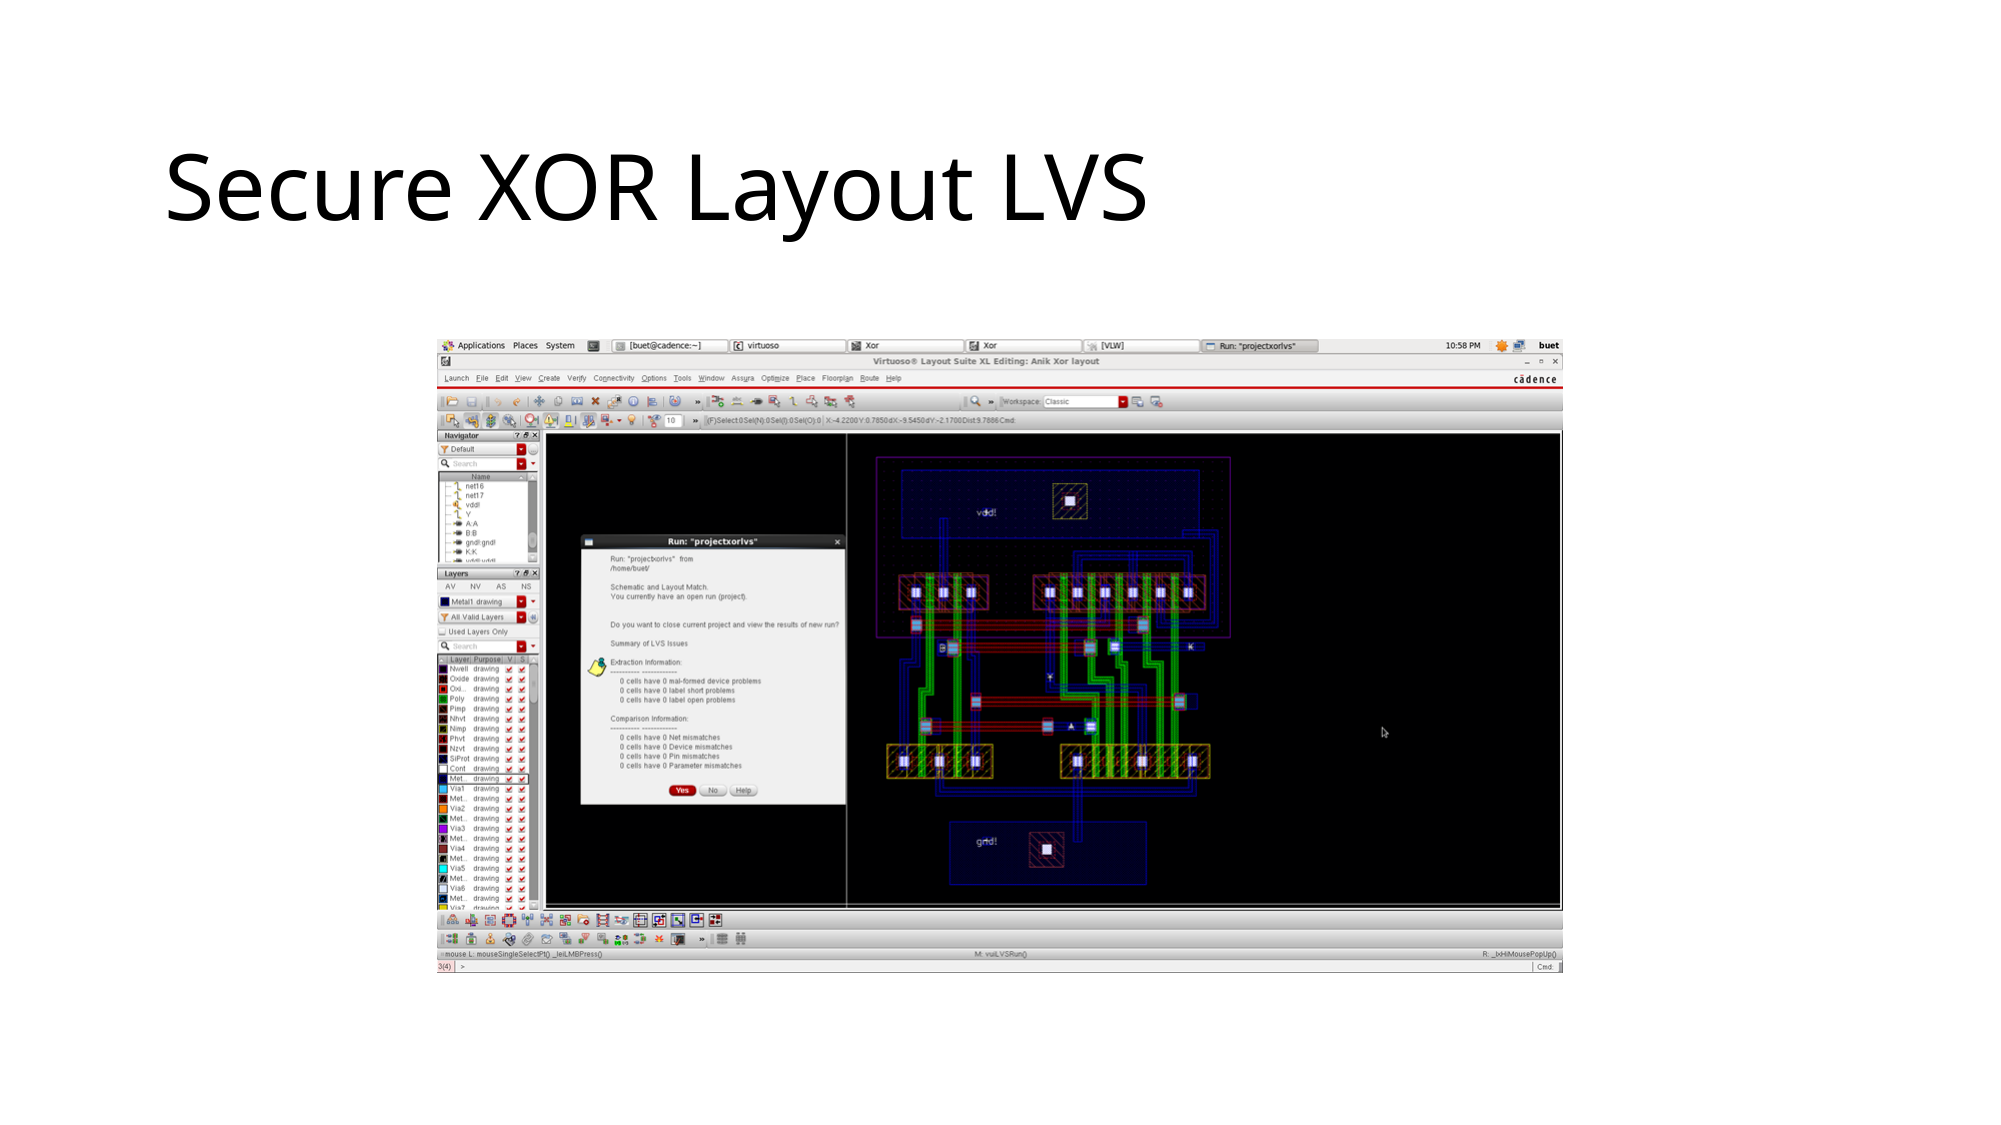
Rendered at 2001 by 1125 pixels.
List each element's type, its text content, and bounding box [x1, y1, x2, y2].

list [437, 339, 1563, 973]
title Secure XOR Layout LVS [149, 18, 1851, 364]
